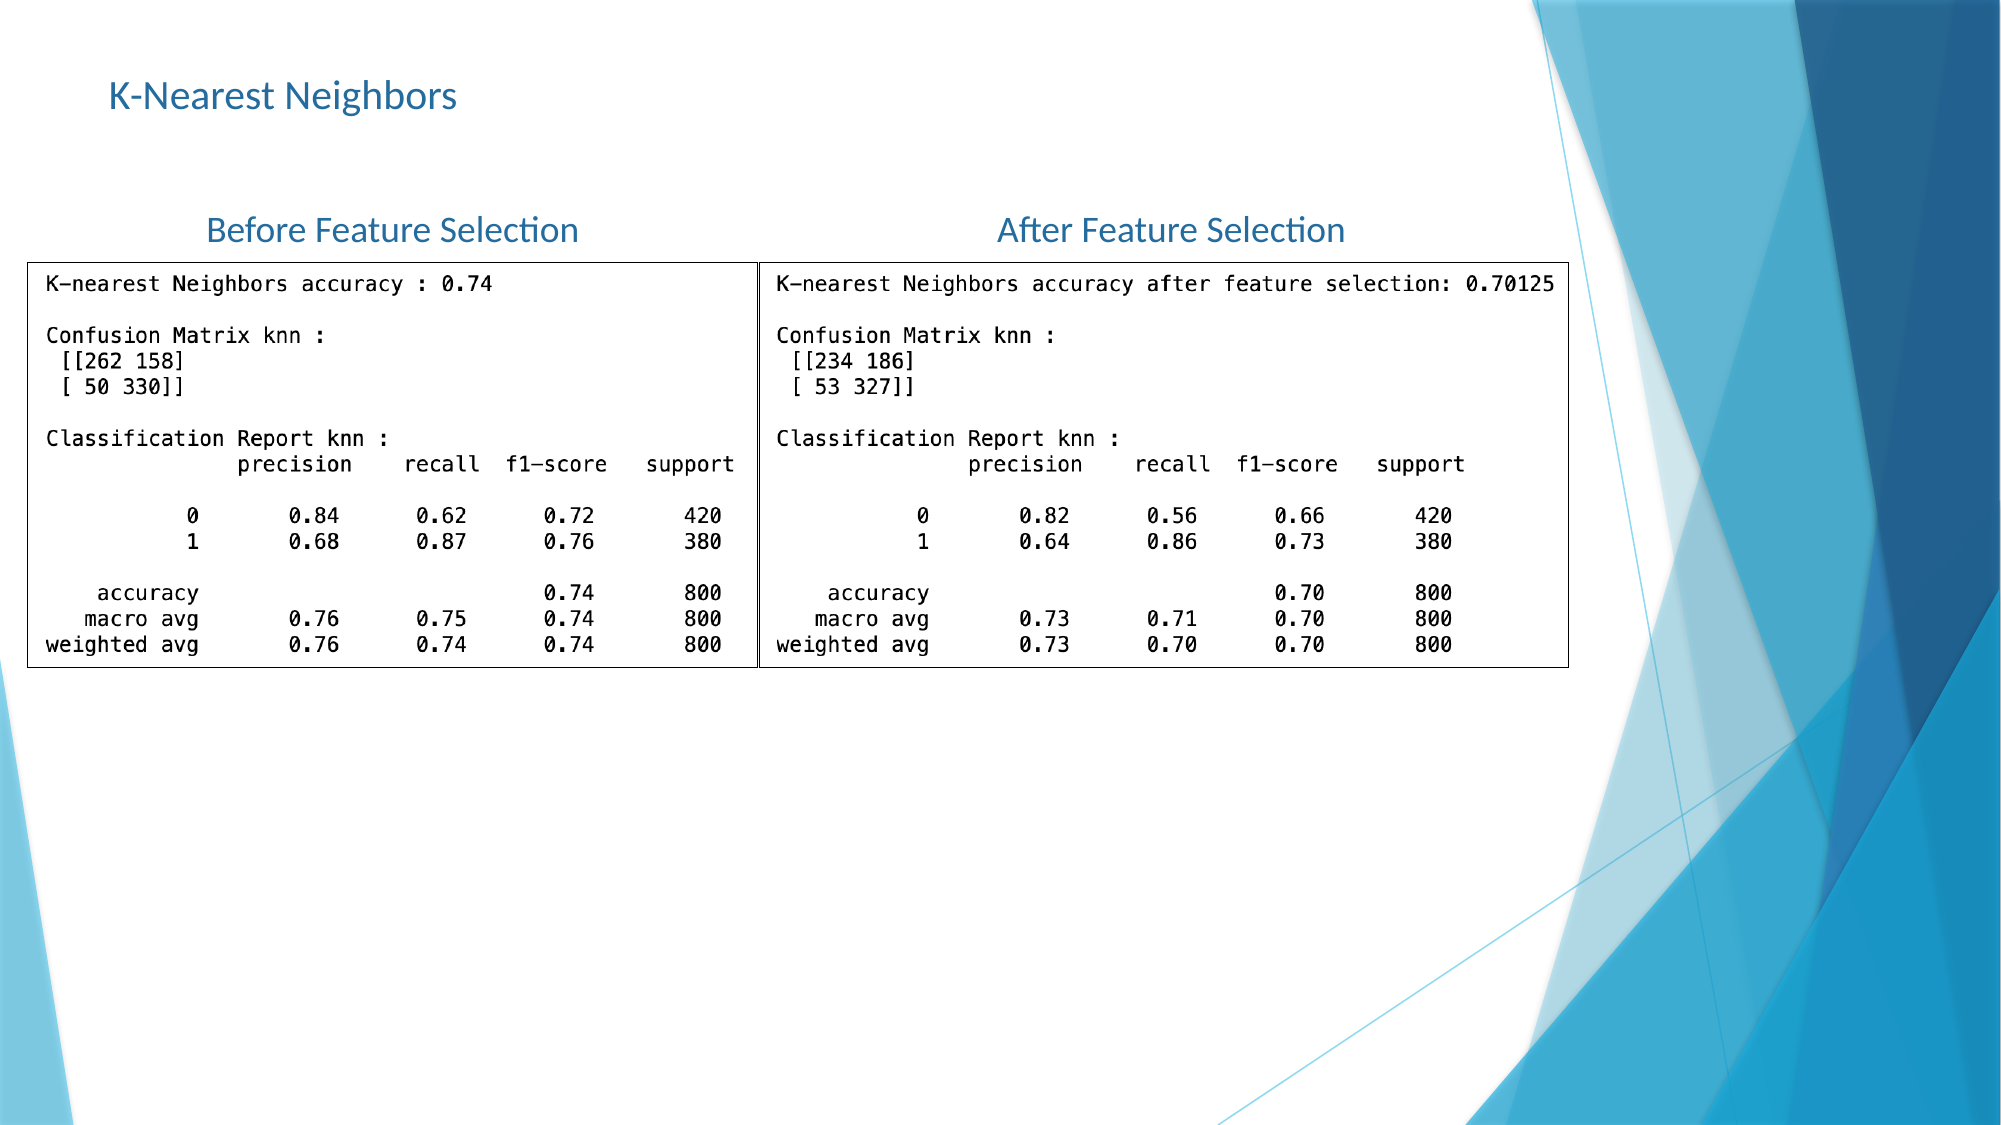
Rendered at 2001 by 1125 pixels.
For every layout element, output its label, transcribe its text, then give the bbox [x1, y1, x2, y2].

text_box After Feature Selection [982, 197, 1406, 258]
picture [26, 261, 1569, 668]
text_box Before Feature Selection [191, 197, 615, 258]
title K-Nearest Neighbors [93, 60, 518, 132]
